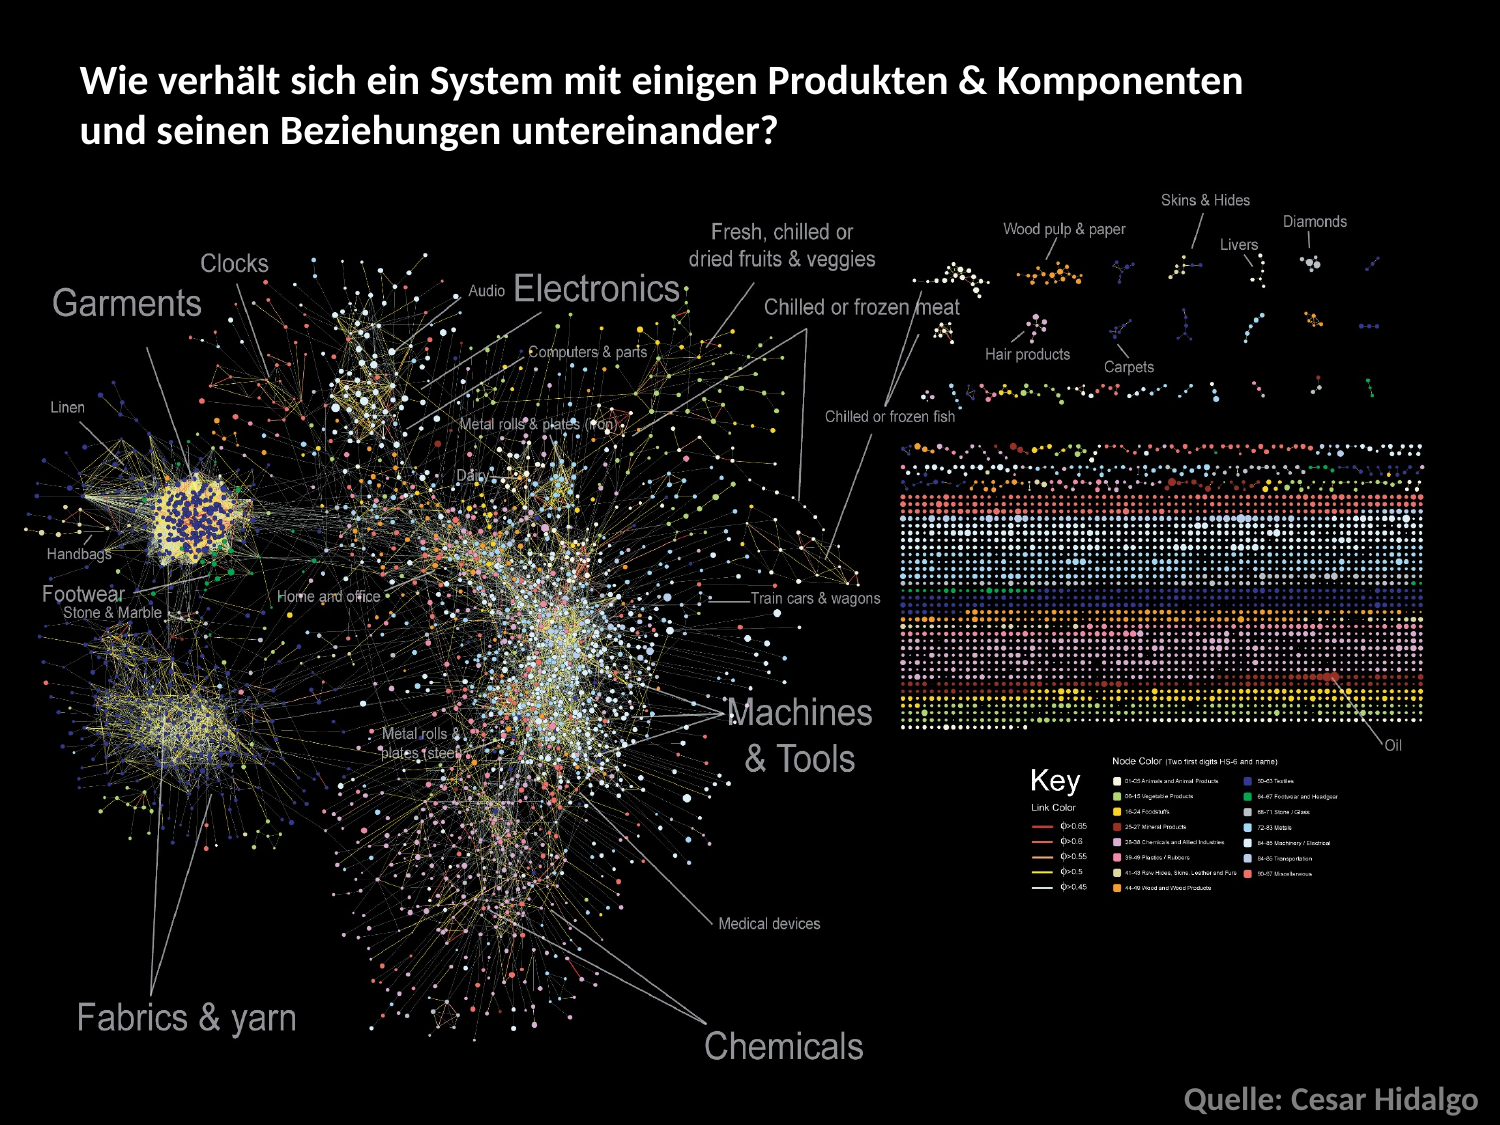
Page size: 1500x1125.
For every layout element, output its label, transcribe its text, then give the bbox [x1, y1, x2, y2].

picture [0, 180, 1471, 1093]
text_box Quelle: Cesar Hidalgo [1169, 1069, 1500, 1125]
text_box Wie verhält sich ein System mit einigen Produkten & Komponenten und seinen Beziehungen untereinander? [64, 45, 1335, 118]
